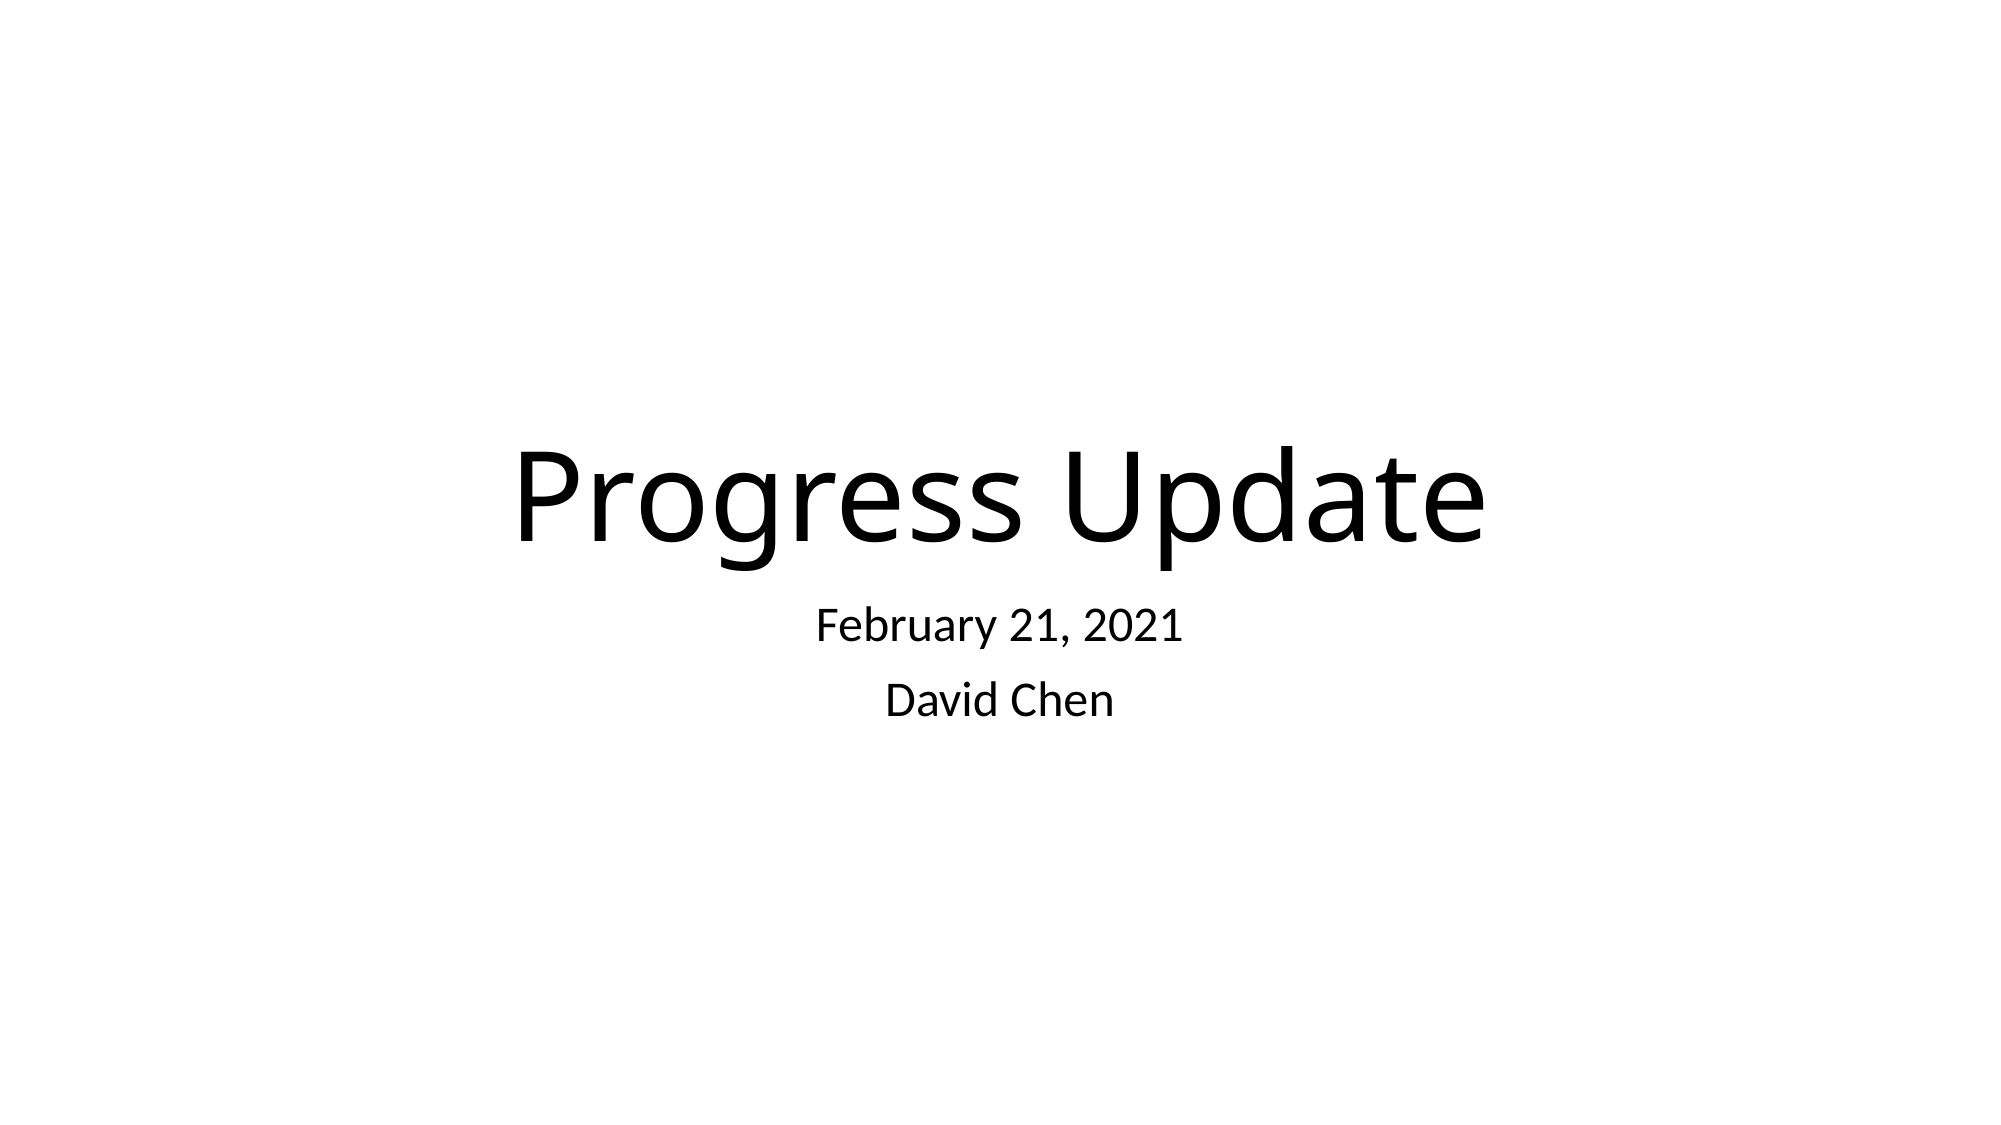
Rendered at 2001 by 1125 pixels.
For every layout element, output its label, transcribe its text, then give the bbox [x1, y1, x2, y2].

subtitle February 21, 2021 David Chen [249, 590, 1750, 863]
title Progress Update [249, 184, 1750, 576]
